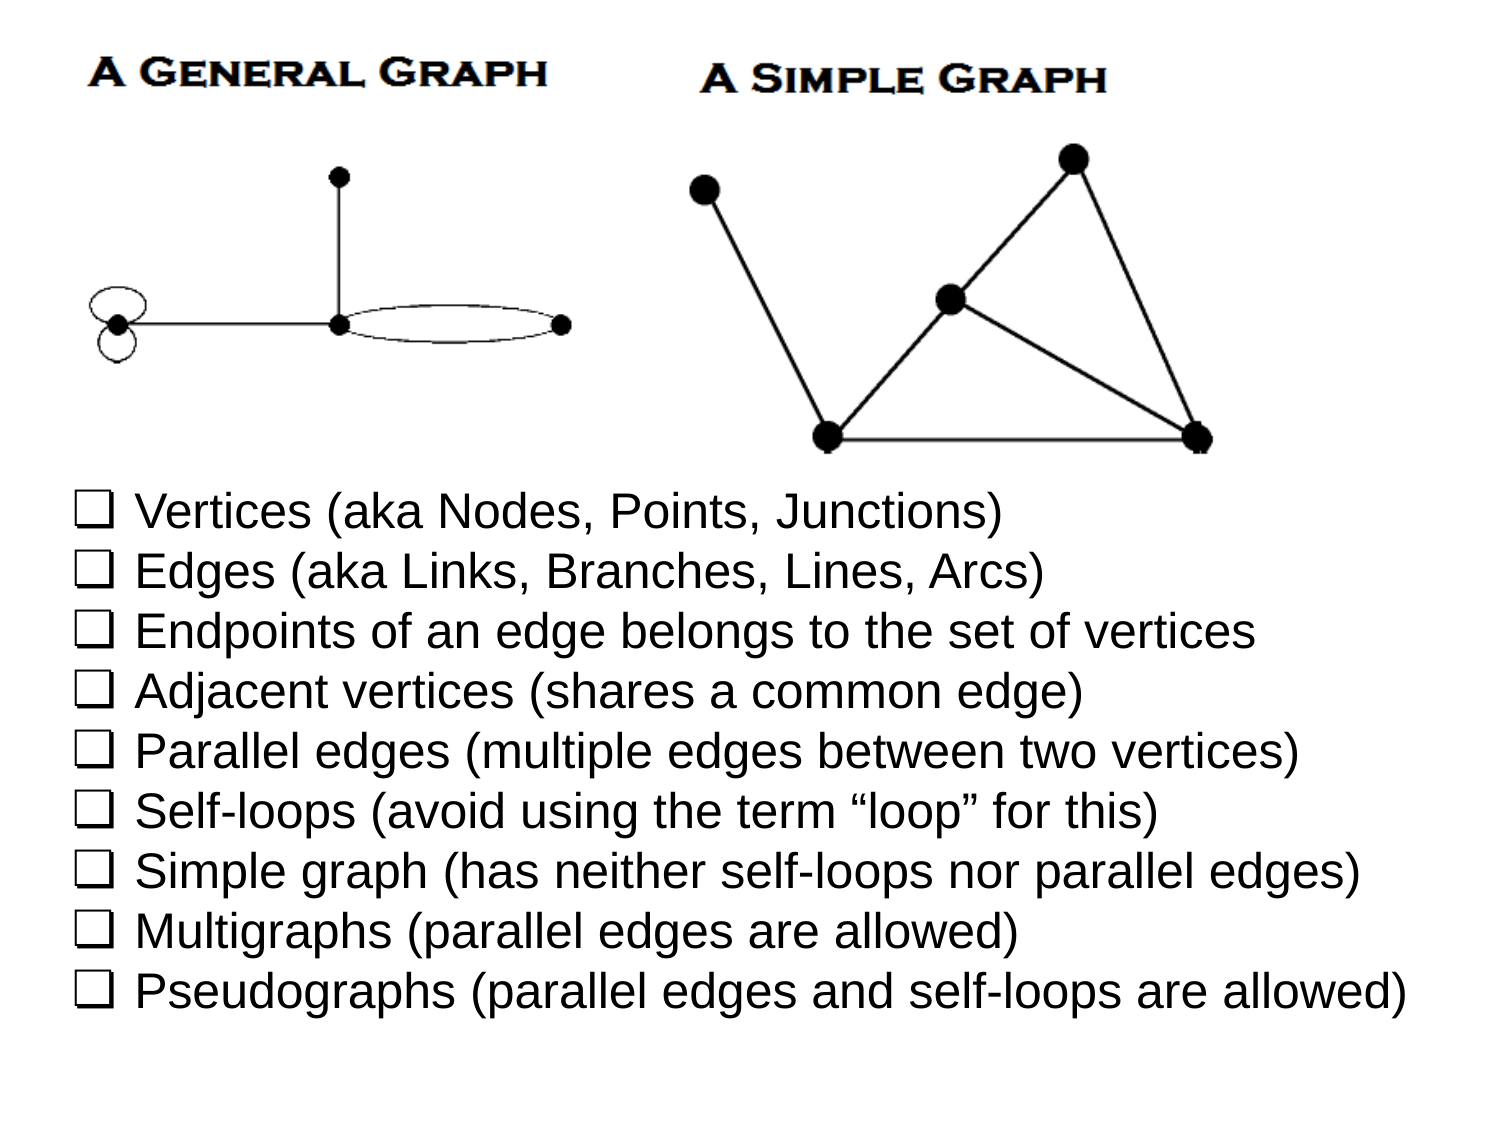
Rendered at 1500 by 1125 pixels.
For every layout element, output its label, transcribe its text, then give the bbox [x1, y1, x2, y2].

text_box Vertices (aka Nodes, Points, Junctions) Edges (aka Links, Branches, Lines, Arcs) Endpoints of an edge belongs to the set of vertices Adjacent vertices (shares a common edge) Parallel edges (multiple edges between two vertices) Self-loops (avoid using the term “loop” for this) Simple graph (has neither self-loops nor parallel edges) Multigraphs (parallel edges are allowed) Pseudographs (parallel edges and self-loops are allowed) [44, 463, 1455, 1017]
picture [72, 28, 1224, 465]
